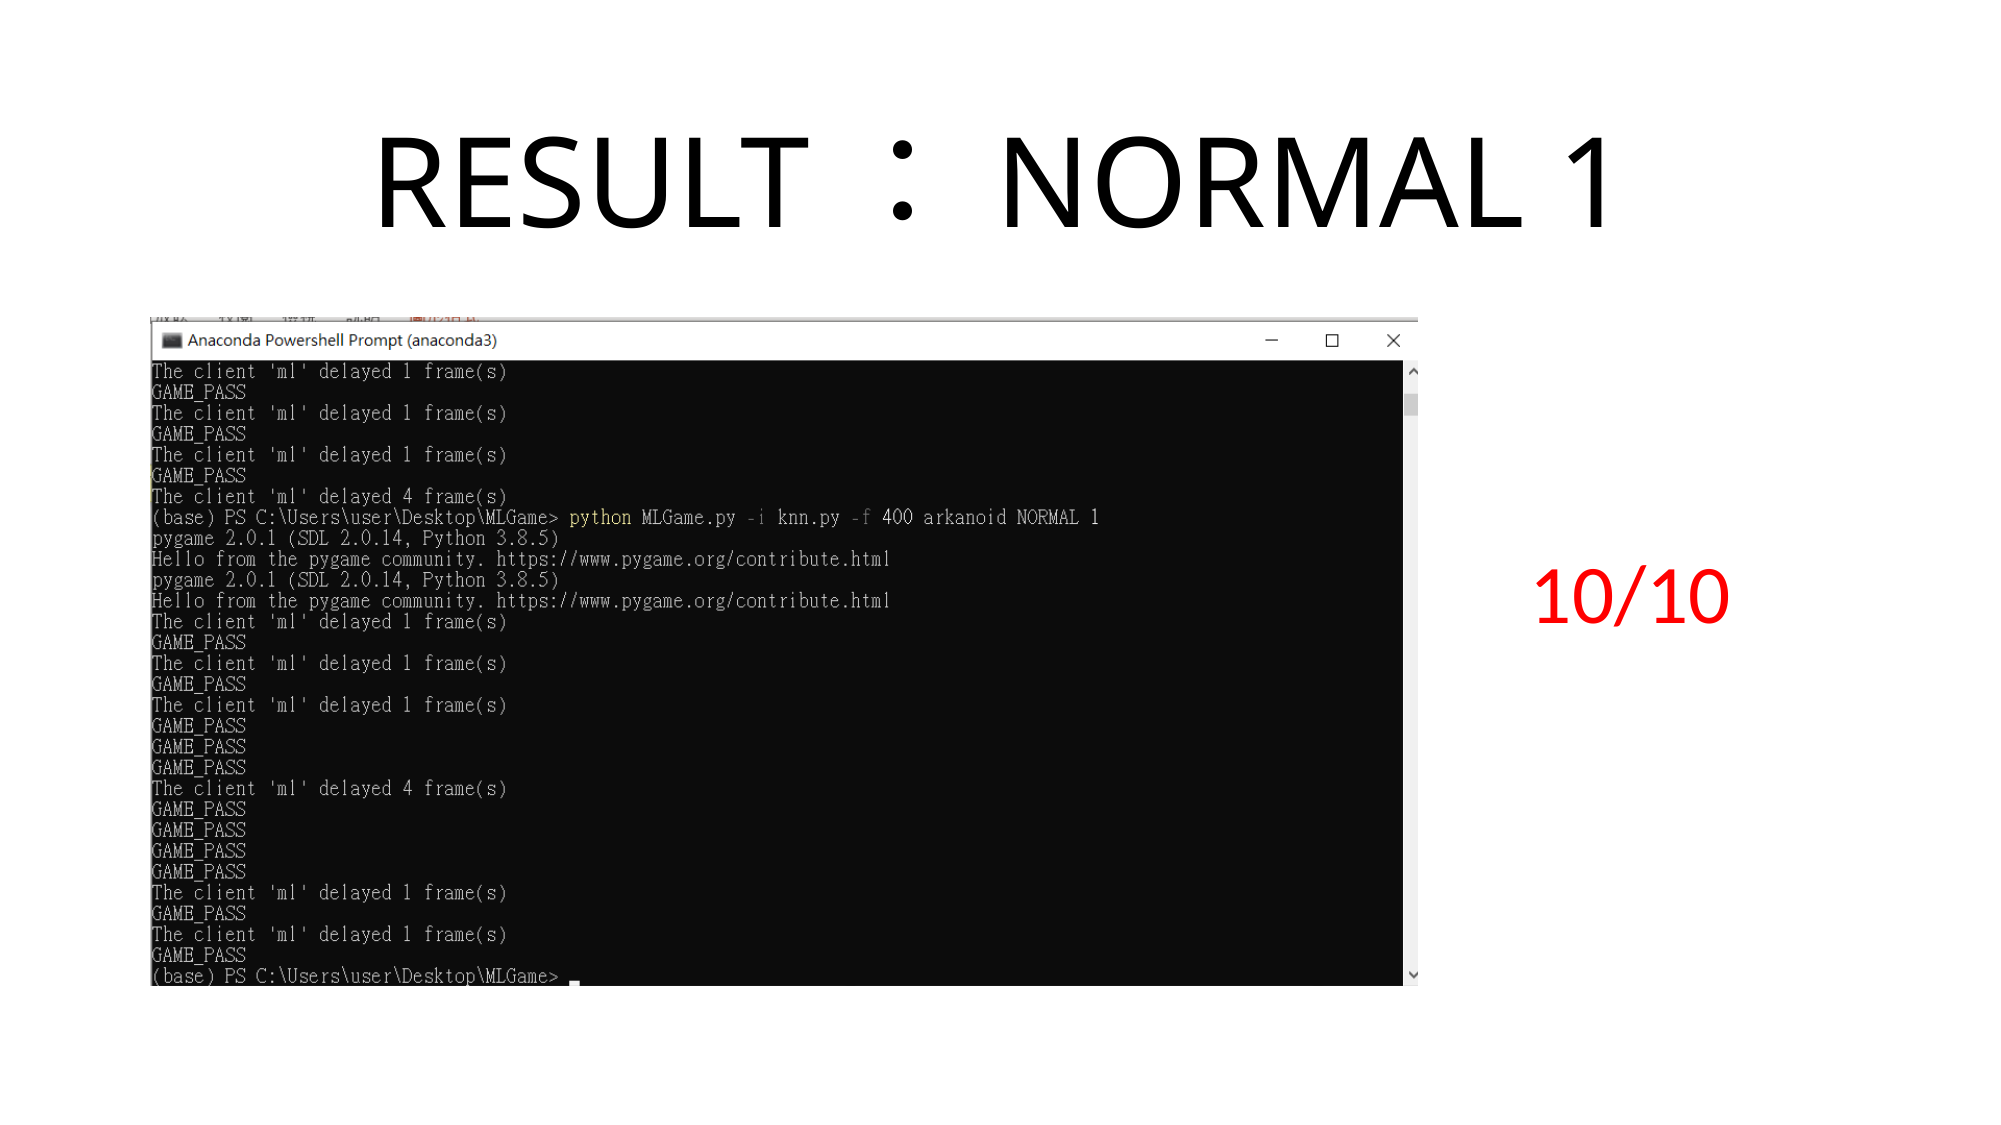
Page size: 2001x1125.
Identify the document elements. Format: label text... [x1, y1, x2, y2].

picture [149, 317, 1418, 986]
subtitle 10/10 [1439, 544, 1822, 816]
title RESULT：NORMAL 1 [249, 89, 1750, 263]
